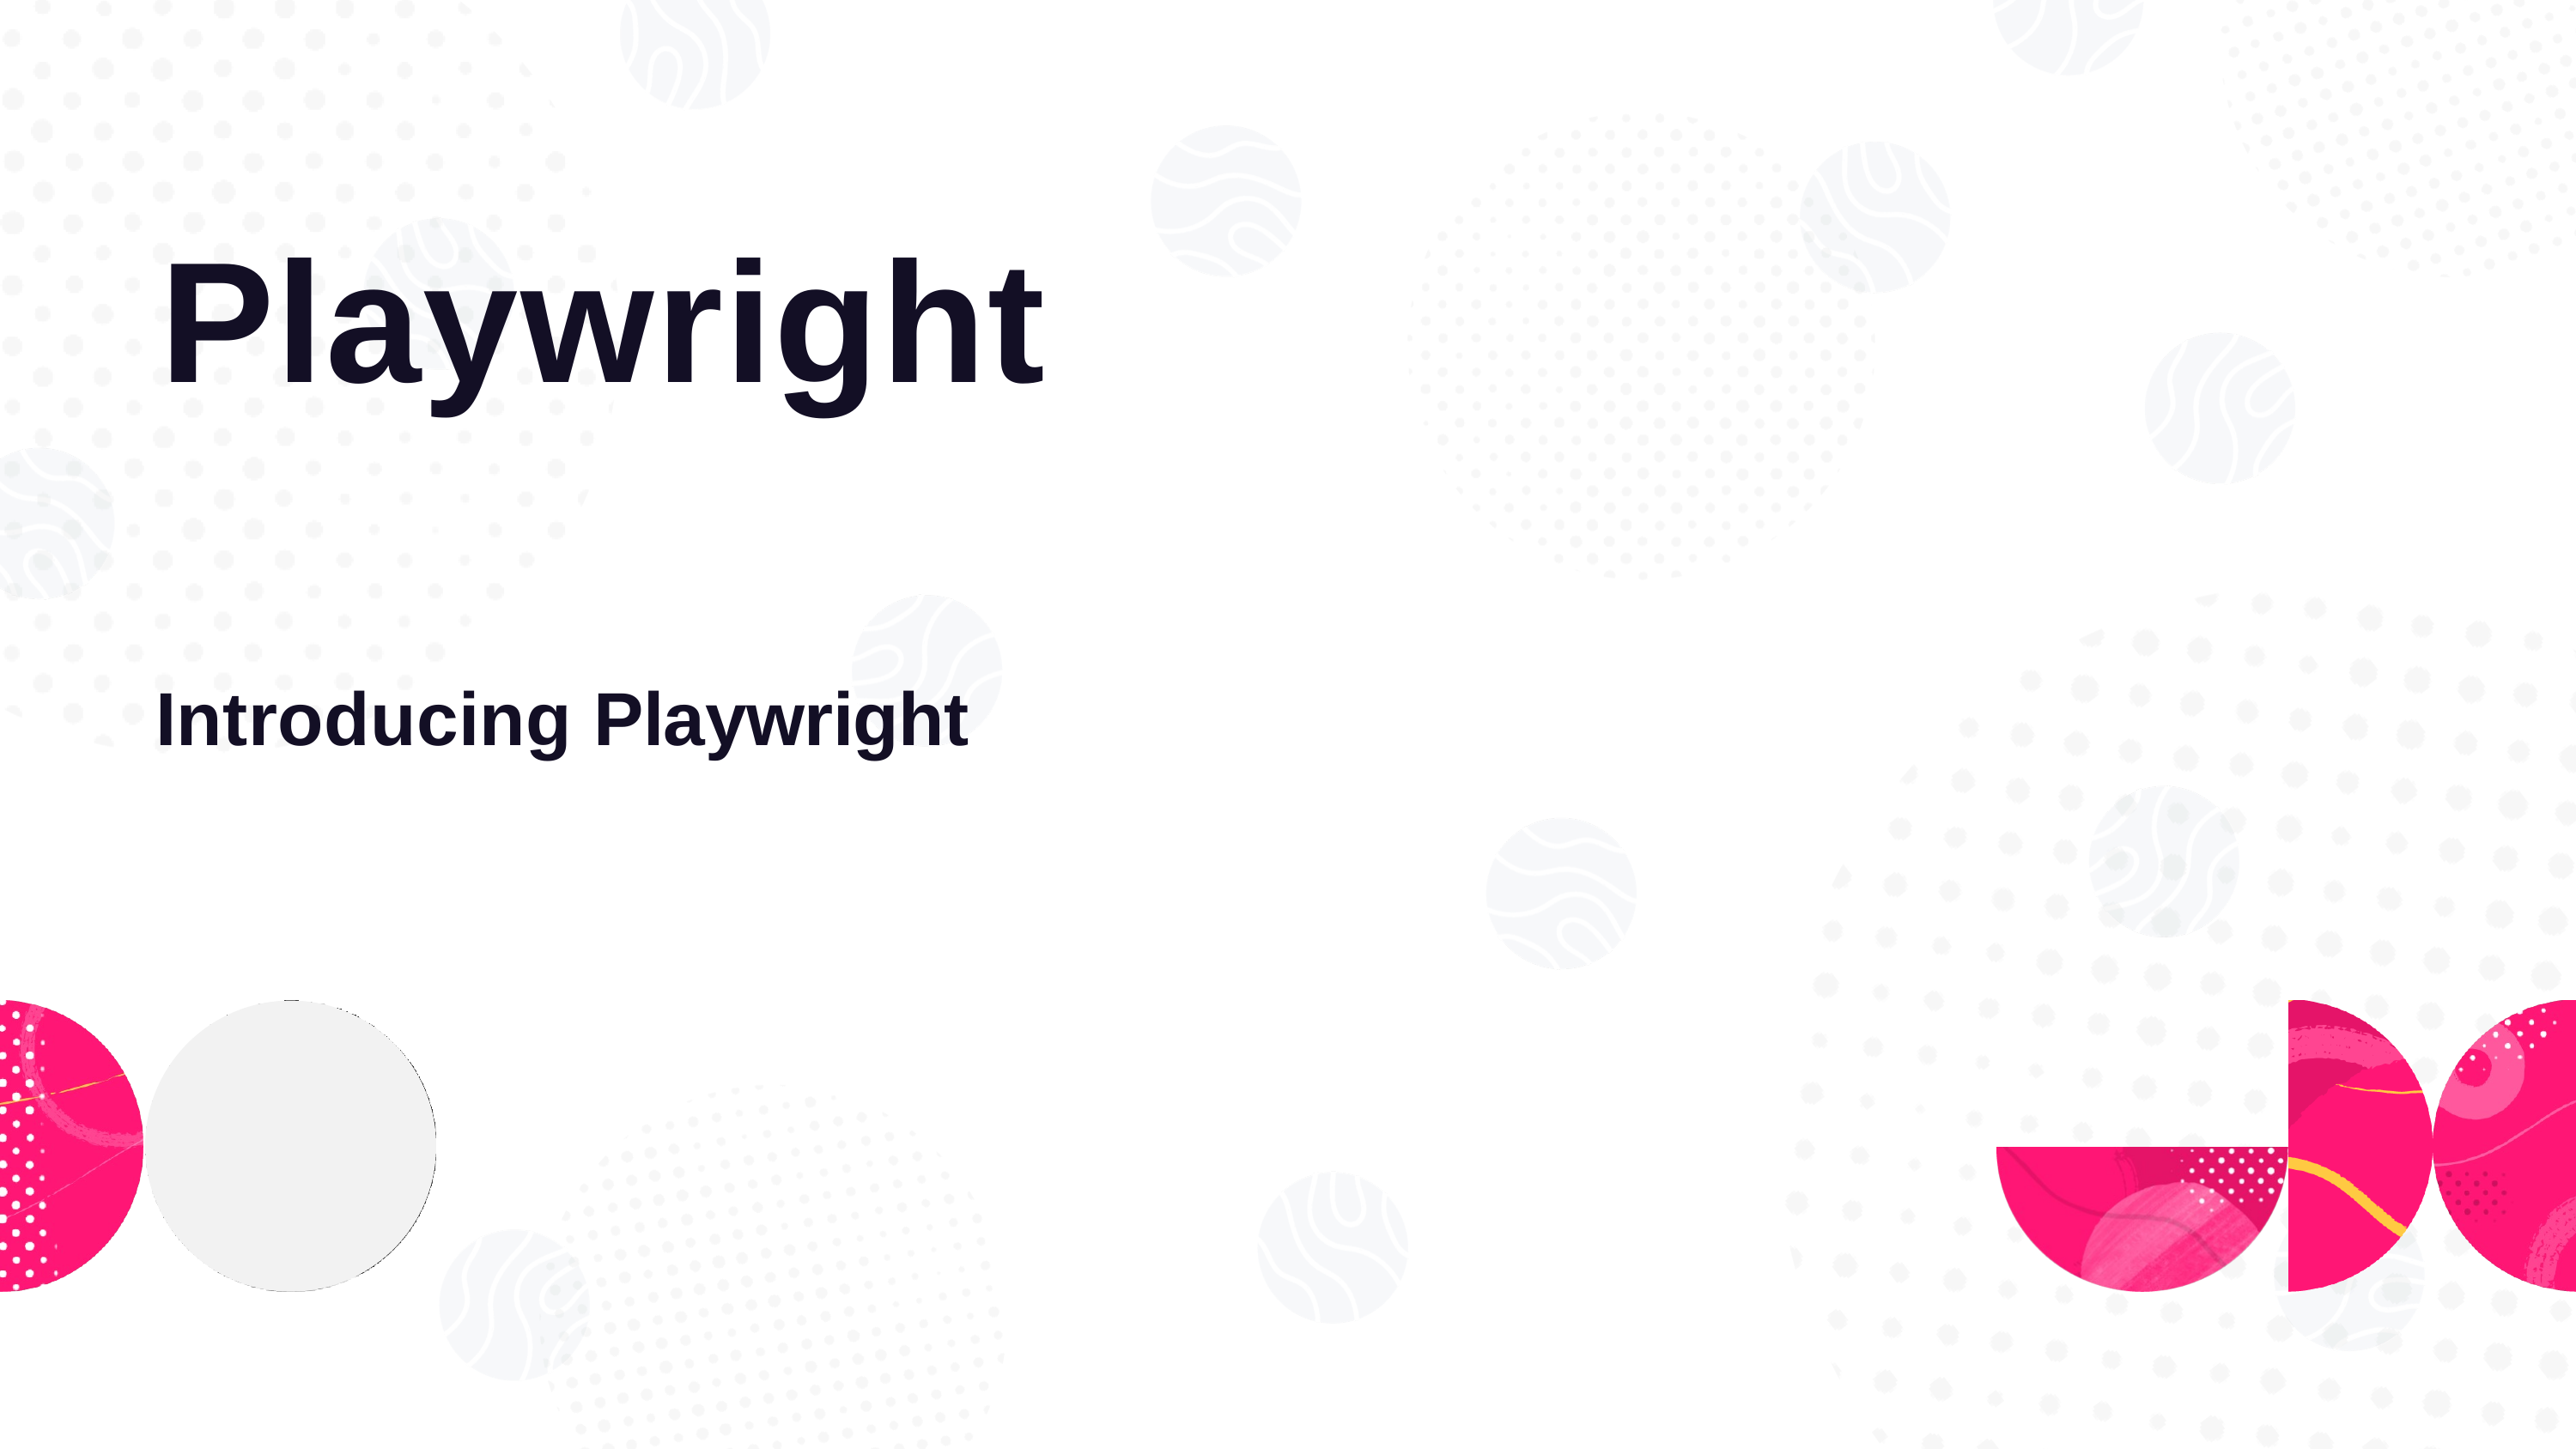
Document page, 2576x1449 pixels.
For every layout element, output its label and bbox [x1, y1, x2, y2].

picture [0, 1000, 437, 1292]
text_box [0, 0, 2576, 1449]
